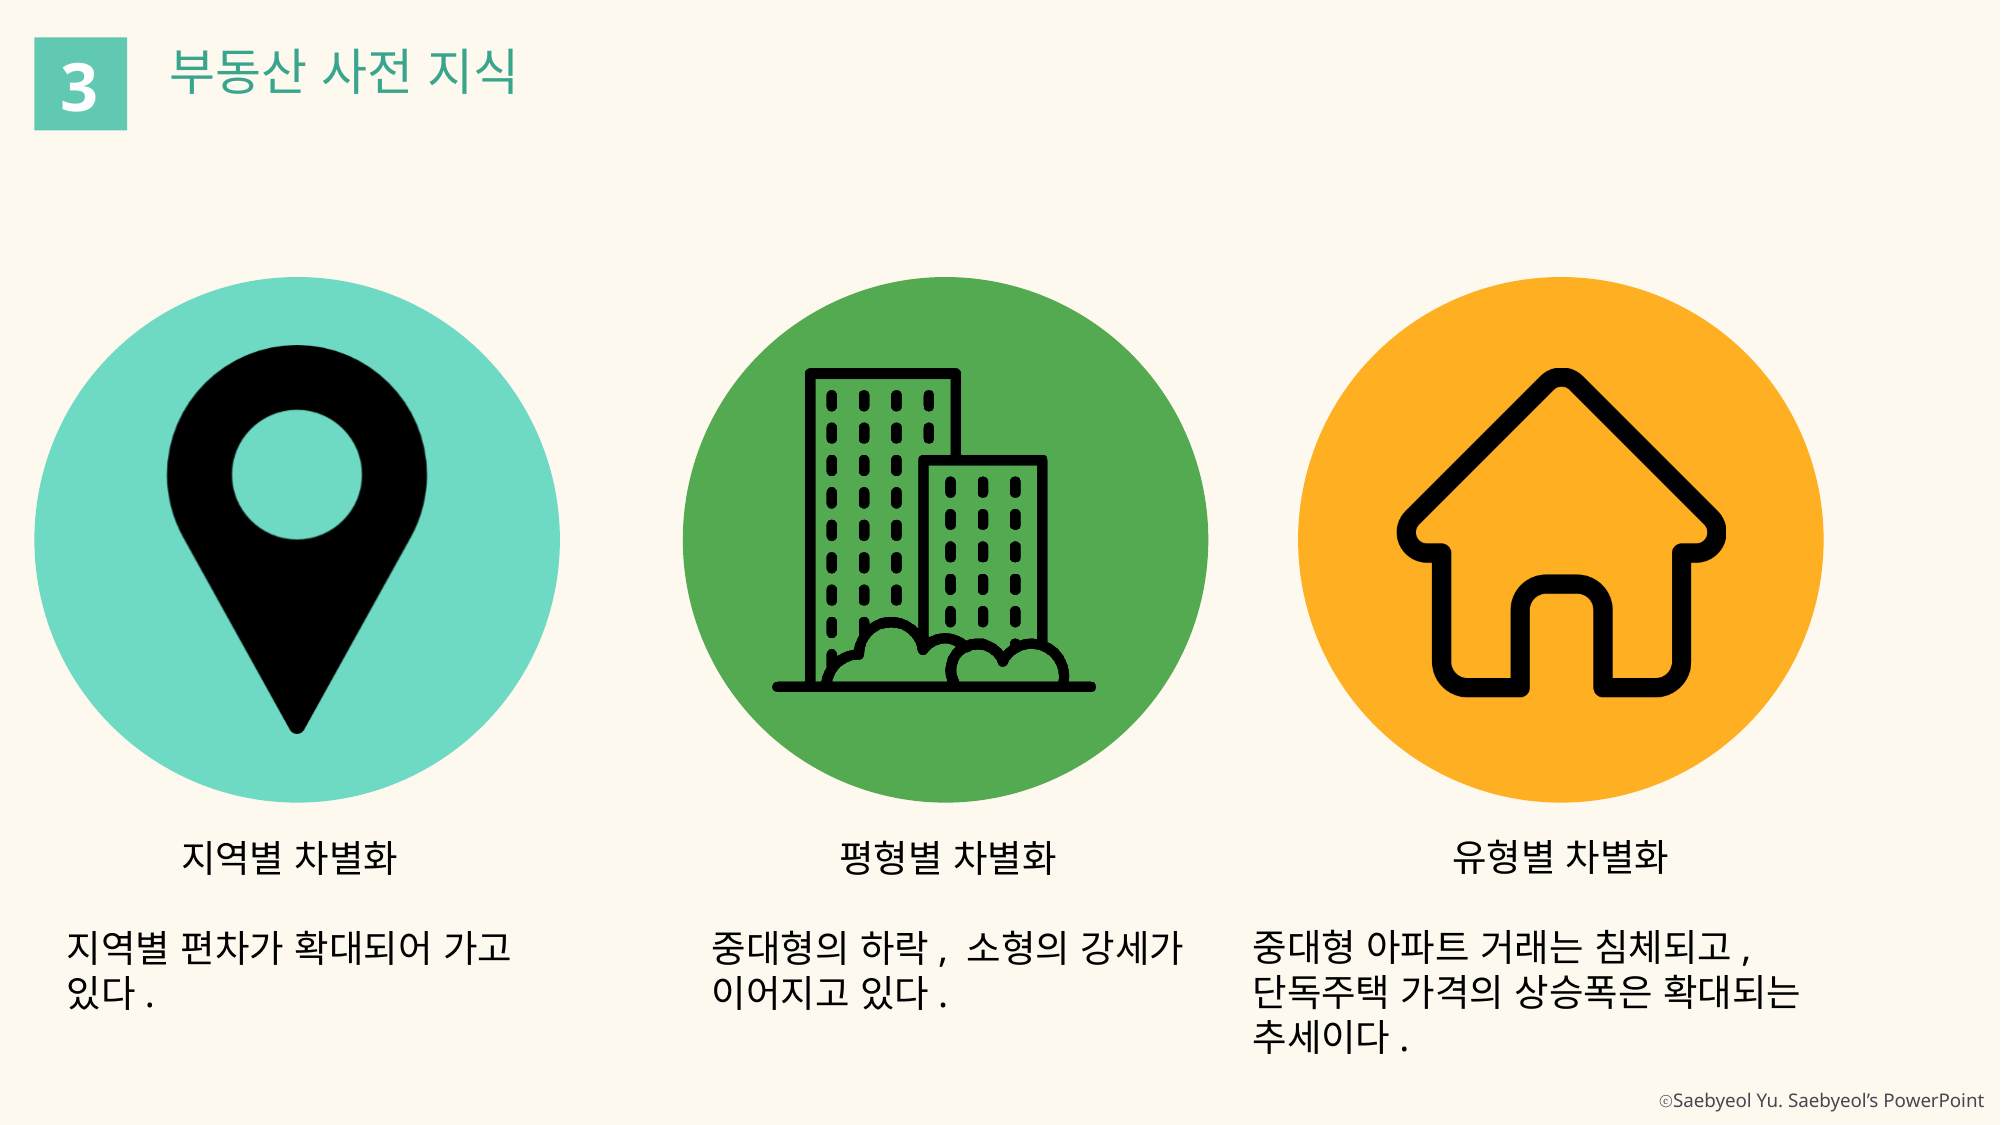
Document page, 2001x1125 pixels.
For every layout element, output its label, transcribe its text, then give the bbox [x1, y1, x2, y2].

text_box 유형별 차별화 중대형 아파트 거래는 침체되고, 단독주택 가격의 상승폭은 확대되는 추세이다. [1237, 826, 1884, 1067]
text_box [492, 362, 561, 718]
text_box [119, 735, 475, 804]
text_box [1297, 275, 1825, 804]
text_box [681, 275, 1210, 804]
text_box 부동산 사전 지식 [154, 32, 535, 108]
picture [1396, 368, 1726, 698]
text_box [33, 36, 128, 131]
text_box [33, 362, 102, 718]
picture [102, 345, 492, 735]
picture [772, 368, 1096, 692]
text_box 평형별 차별화 중대형의 하락, 소형의 강세가 이어지고 있다. [696, 827, 1200, 1023]
text_box [119, 275, 475, 345]
text_box 3 [45, 37, 114, 133]
text_box 지역별 차별화 지역별 편차가 확대되어 가고 있다. [52, 827, 528, 1022]
